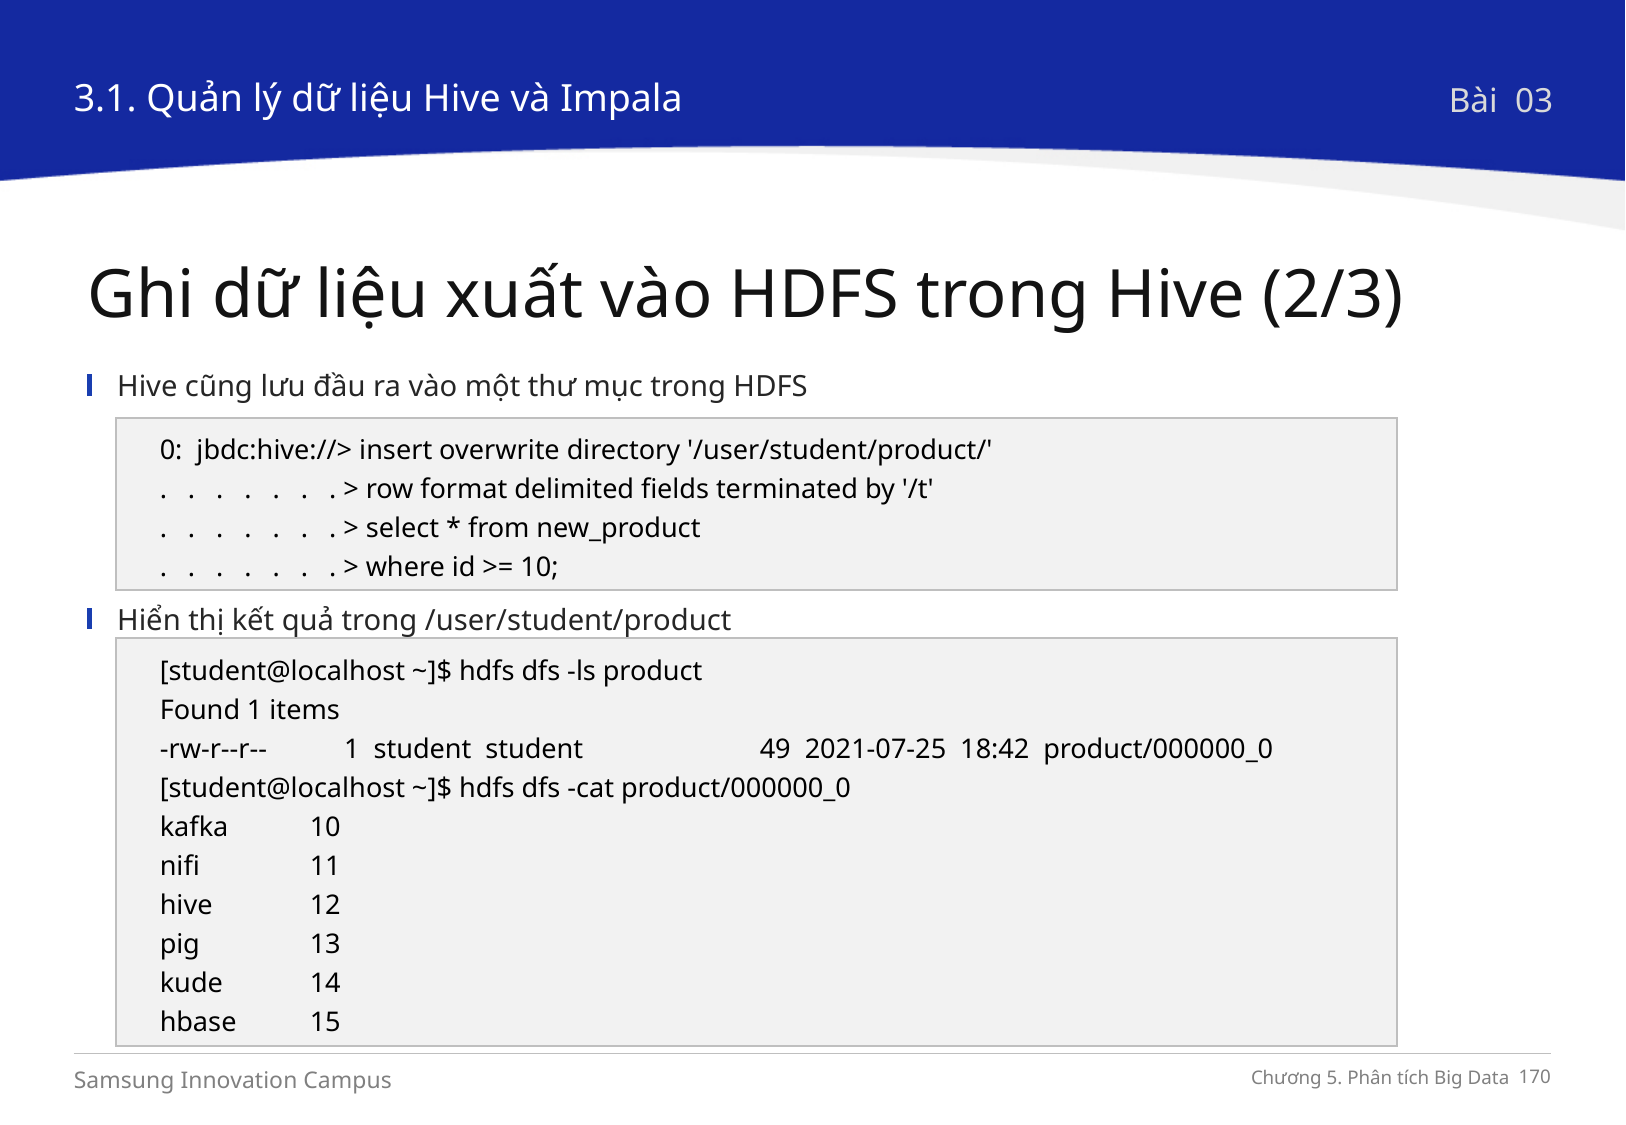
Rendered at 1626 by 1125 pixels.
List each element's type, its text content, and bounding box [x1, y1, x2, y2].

text_box 0: jbdc:hive://> insert overwrite directory '/user/student/product/' . . . . . . . > row format delimited fields terminated by '/t' . . . . . . . > select * from new_product . . . . . . . > where id >= 10; [115, 417, 1398, 591]
list 3.1. Quản lý dữ liệu Hive và Impala [73, 73, 1396, 119]
list Hive cũng lưu đầu ra vào một thư mục trong HDFS Hiển thị kết quả trong /user/student/product [87, 365, 1531, 516]
picture [0, 0, 1625, 1125]
list Ghi dữ liệu xuất vào HDFS trong Hive (2/3) [87, 249, 1531, 331]
text_box [student@localhost ~]$ hdfs dfs -ls product Found 1 items -rw-r--r-- 1 student student 49 2021-07-25 18:42 product/000000_0 [student@localhost ~]$ hdfs dfs -cat product/000000_0 kafka 10 nifi 11 hive 12 pig 13 kude 14 hbase 15 [115, 637, 1398, 1047]
list Bài 03 [1423, 79, 1554, 120]
